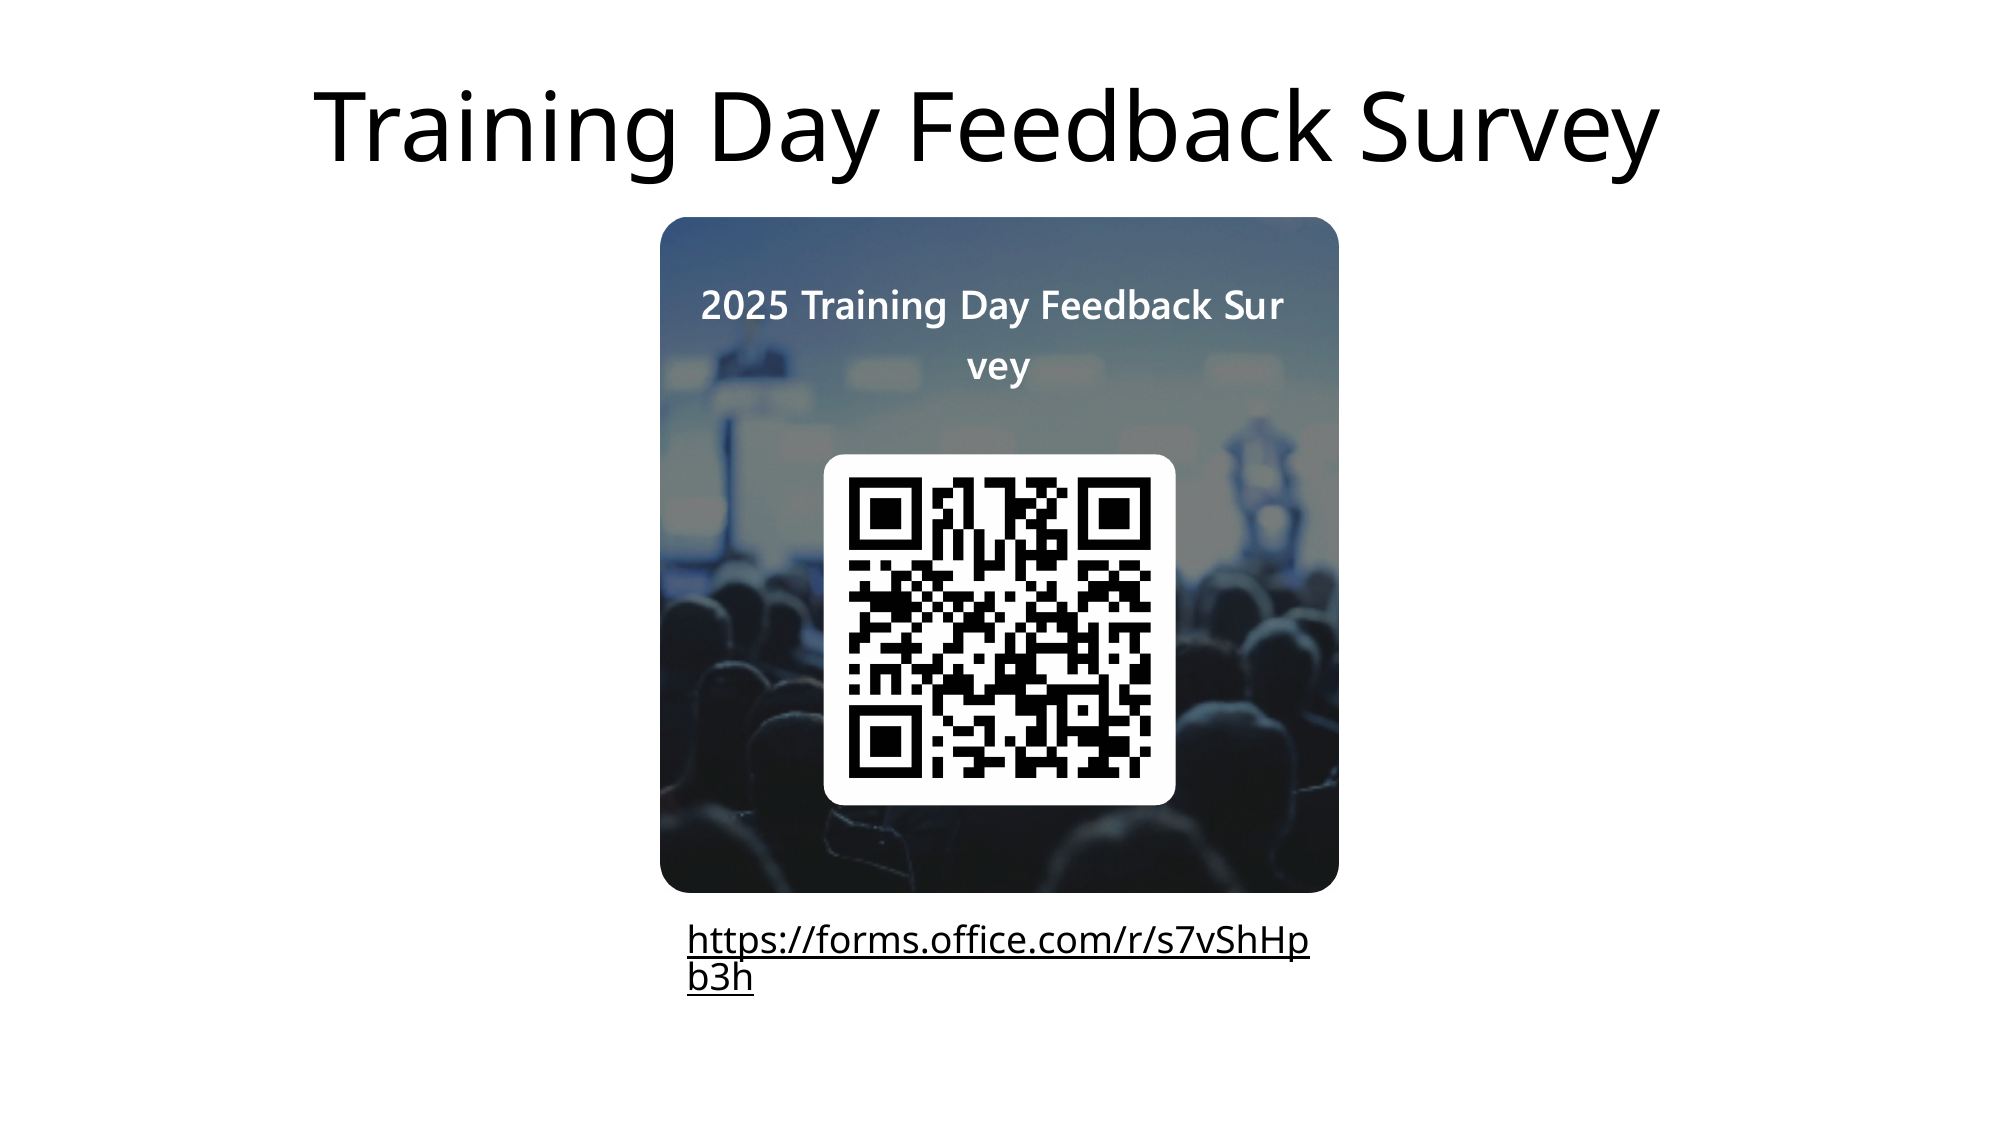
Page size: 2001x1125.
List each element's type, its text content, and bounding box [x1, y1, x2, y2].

title Training Day Feedback Survey [249, 13, 1750, 191]
text_box https://forms.office.com/r/s7vShHpb3h [671, 908, 1327, 1020]
picture [659, 215, 1339, 894]
